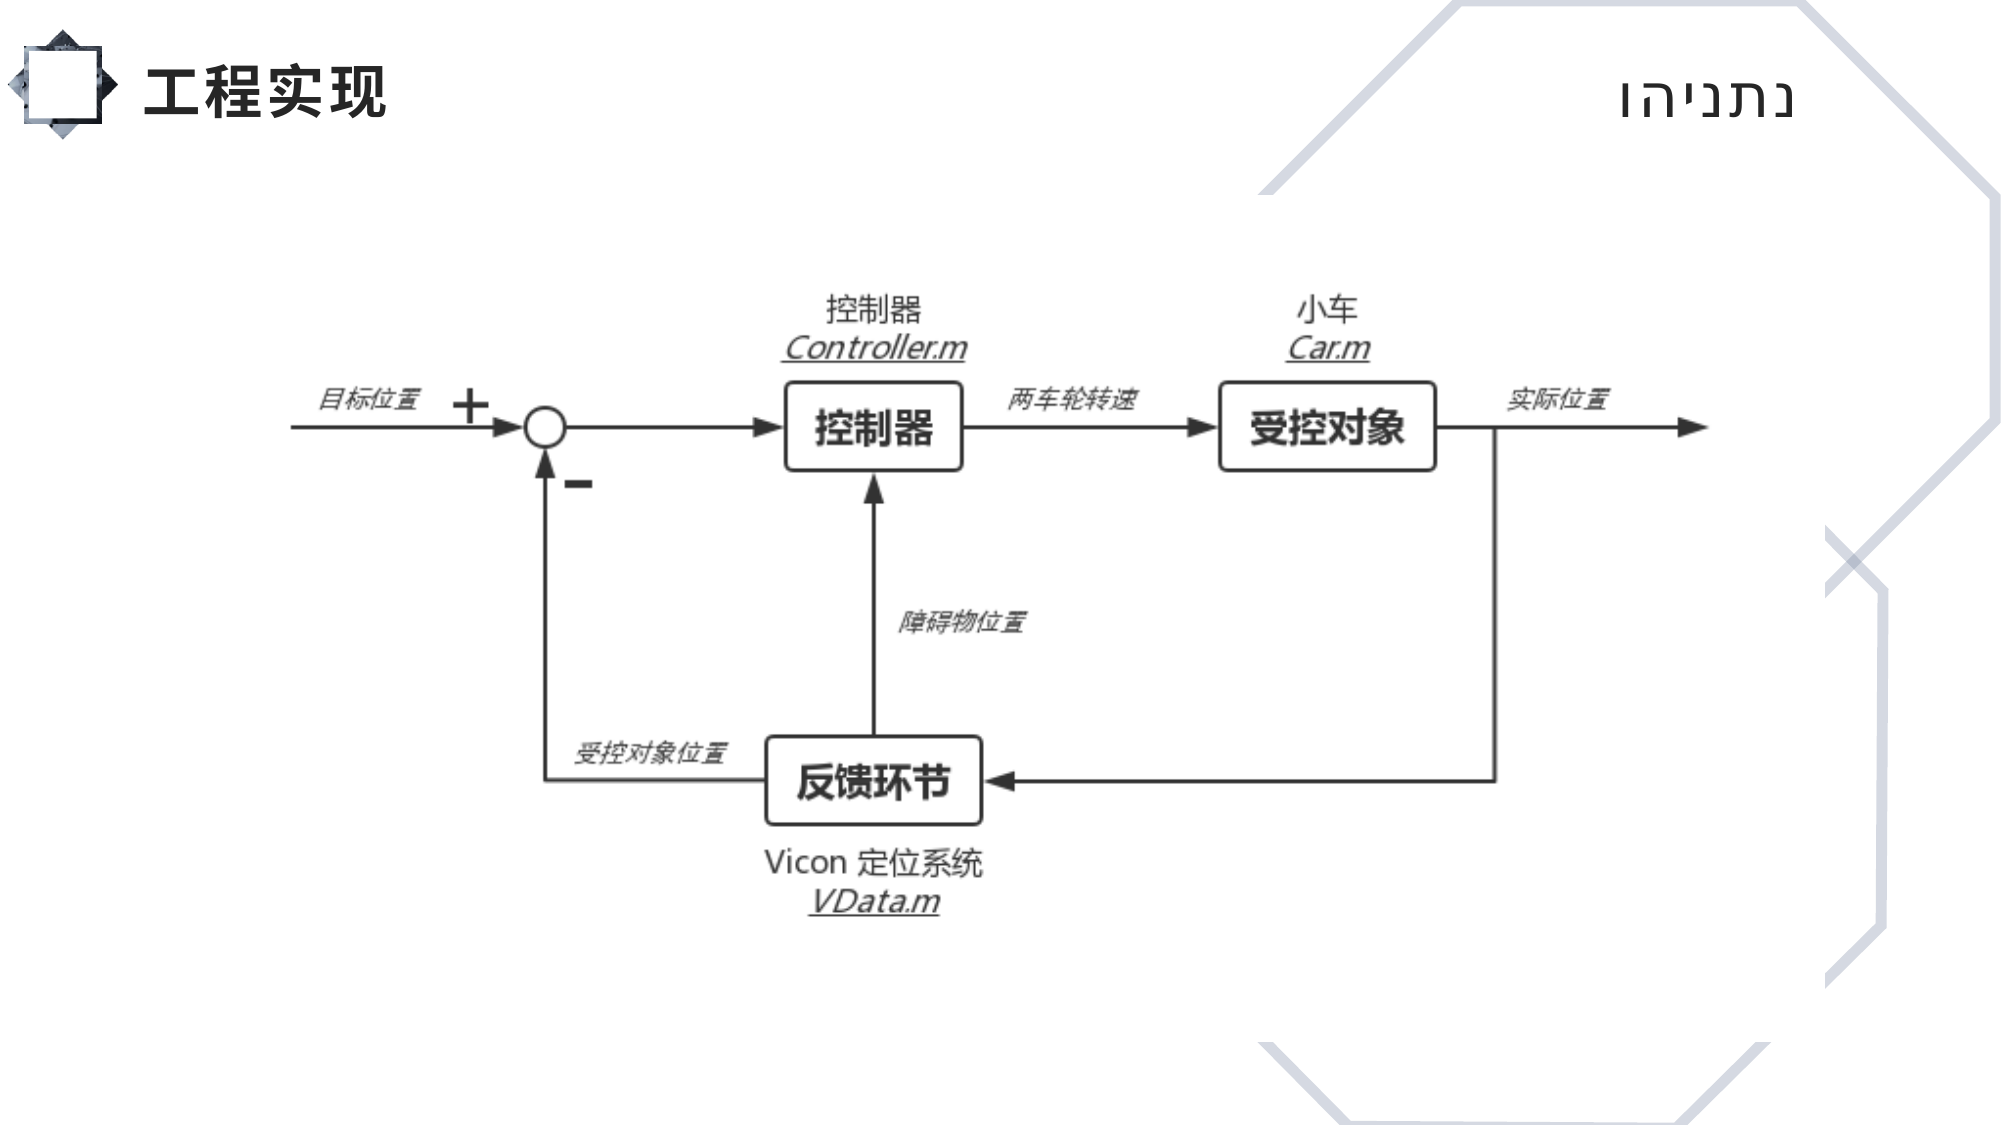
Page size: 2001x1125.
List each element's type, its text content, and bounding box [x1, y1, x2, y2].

slide_number [1412, 1041, 1856, 1094]
picture [7, 29, 118, 140]
text_box נתניהו [1228, 47, 1951, 188]
title 工程实现 [127, 47, 638, 121]
picture [174, 195, 1825, 1042]
